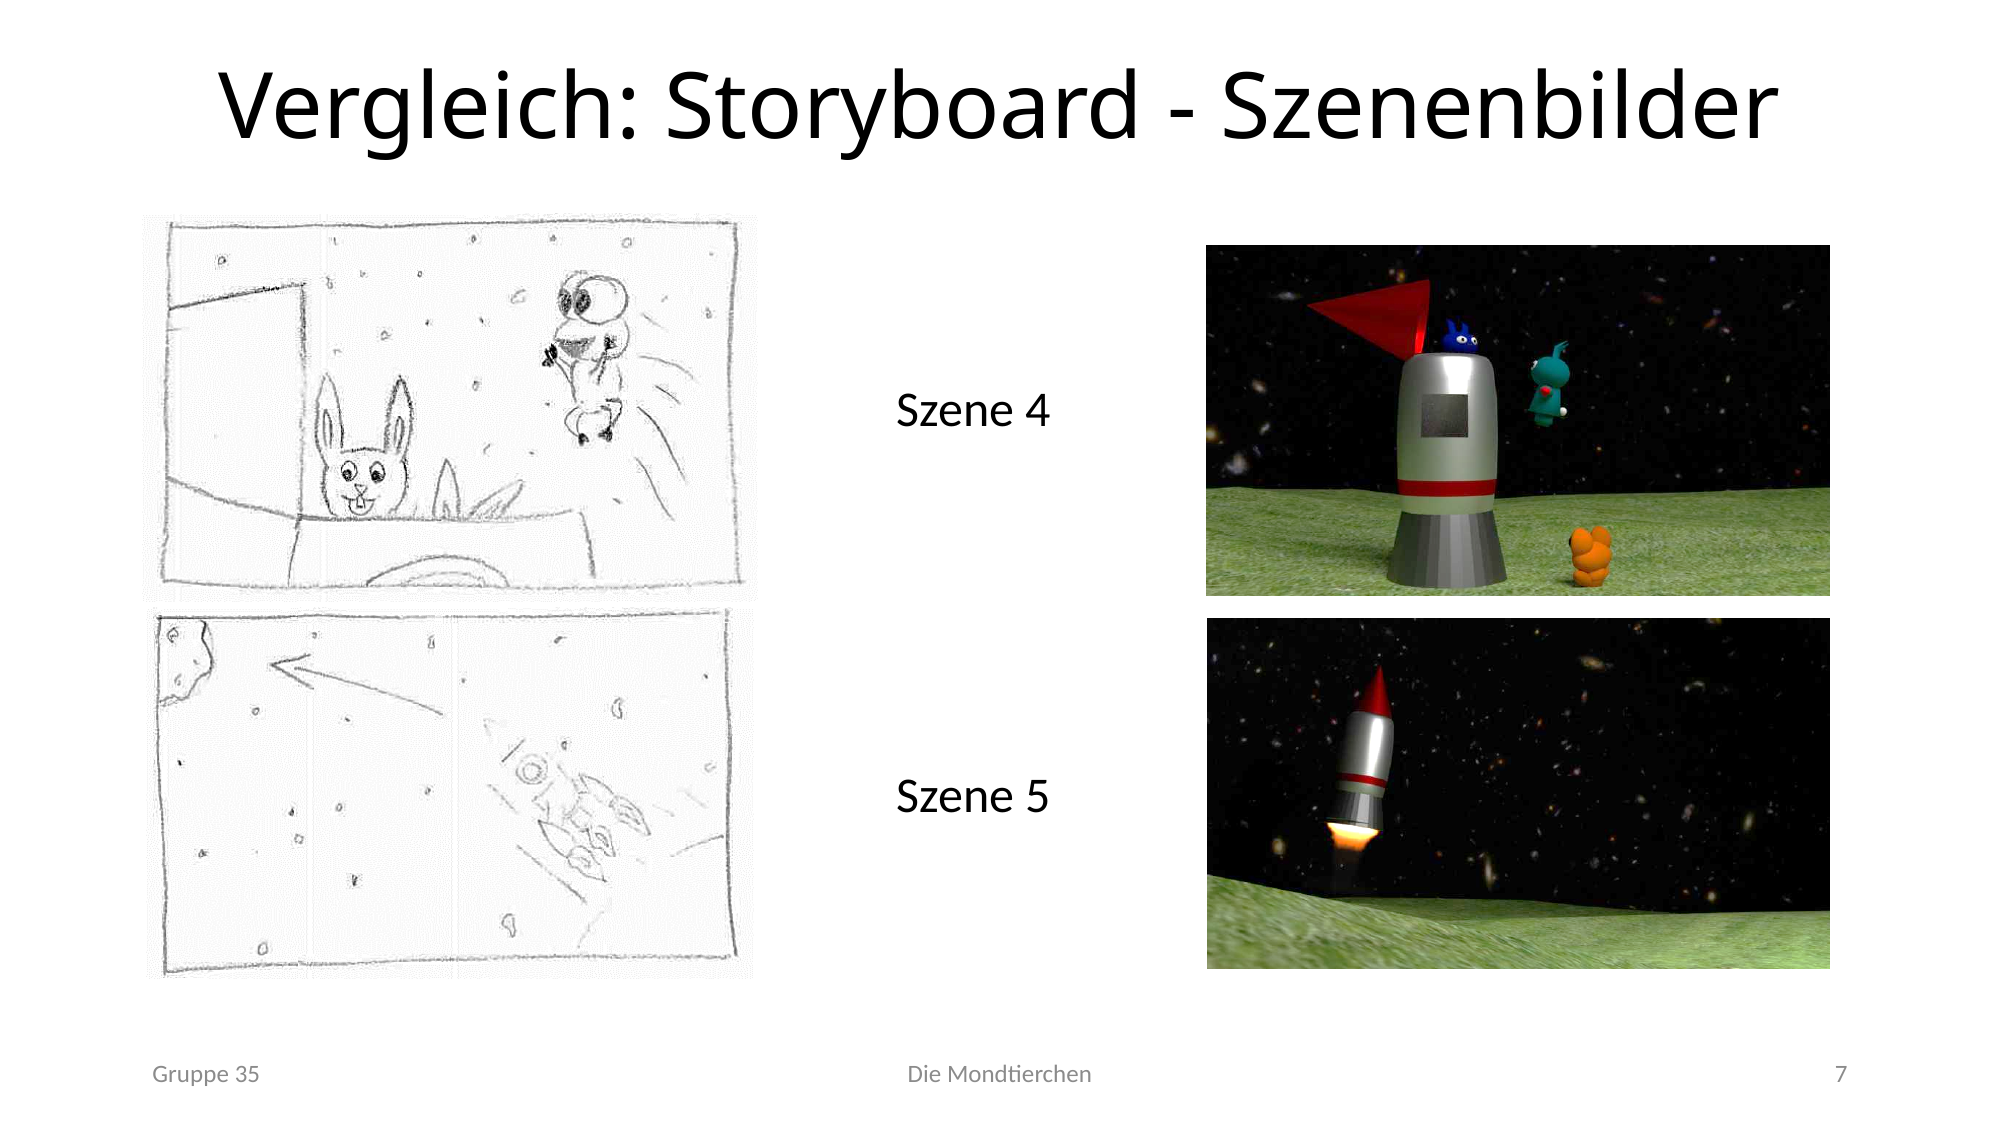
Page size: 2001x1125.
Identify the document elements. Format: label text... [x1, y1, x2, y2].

title Vergleich: Storyboard - Szenenbilder [137, 0, 1863, 218]
slide_number Gruppe 35 [137, 1042, 588, 1103]
footer Die Mondtierchen [662, 1042, 1338, 1103]
text_box Szene 5 [881, 755, 1066, 830]
picture [1207, 618, 1830, 969]
text_box Szene 4 [881, 369, 1066, 444]
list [141, 213, 759, 602]
picture [145, 607, 755, 979]
slide_number 7 [1412, 1042, 1863, 1103]
picture [1206, 245, 1830, 596]
